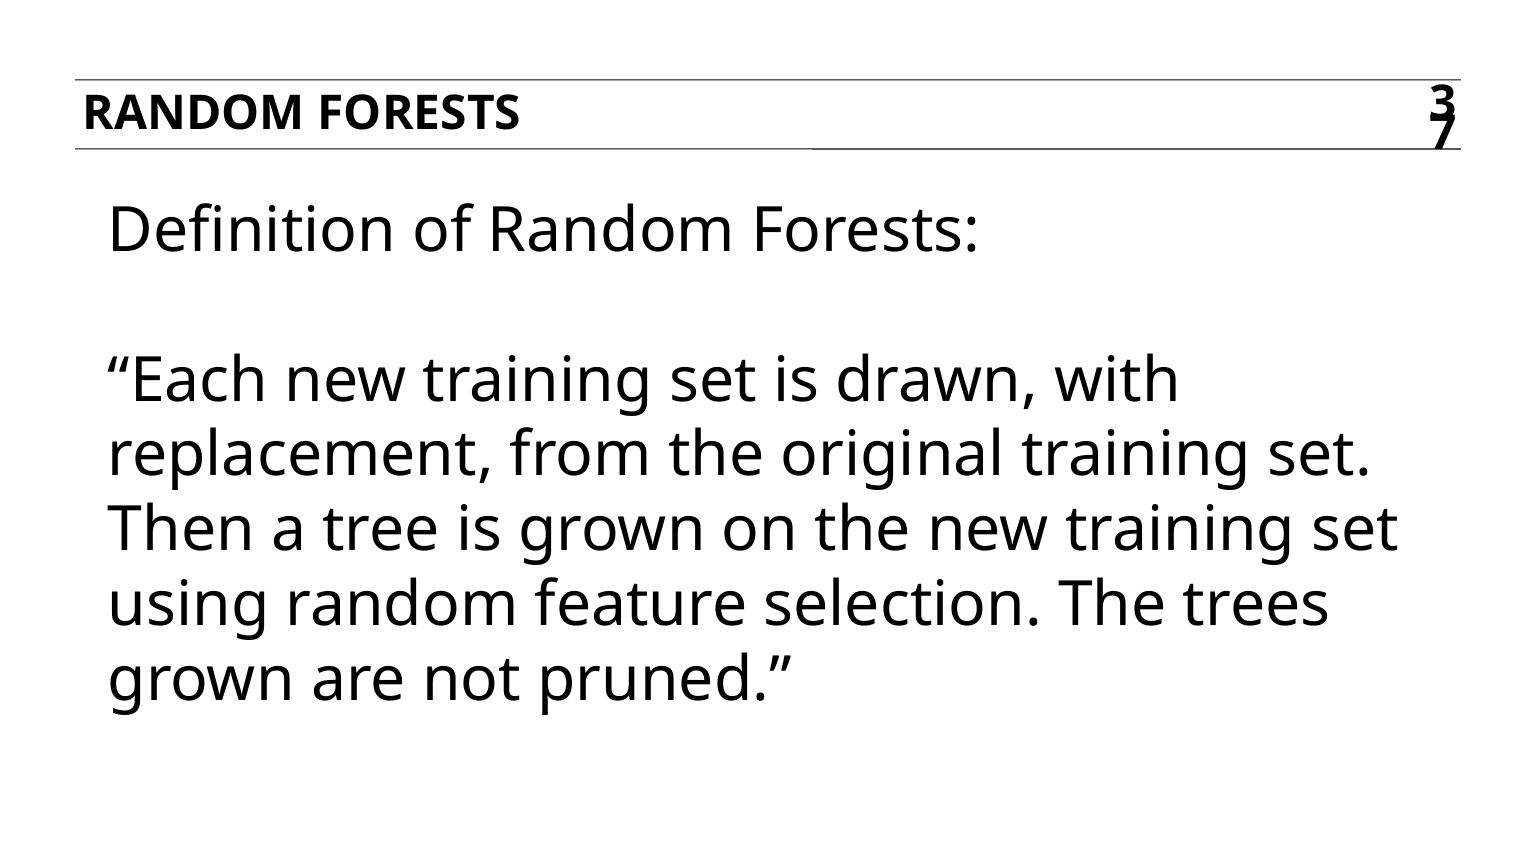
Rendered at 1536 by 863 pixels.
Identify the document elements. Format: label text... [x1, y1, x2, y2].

text_box Definition of Random Forests: “Each new training set is drawn, with replacement, from the original training set. Then a tree is grown on the new training set using random feature selection. The trees grown are not pruned.” [92, 181, 1468, 721]
list Random Forests [67, 81, 1118, 132]
slide_number 37 [1419, 86, 1461, 138]
